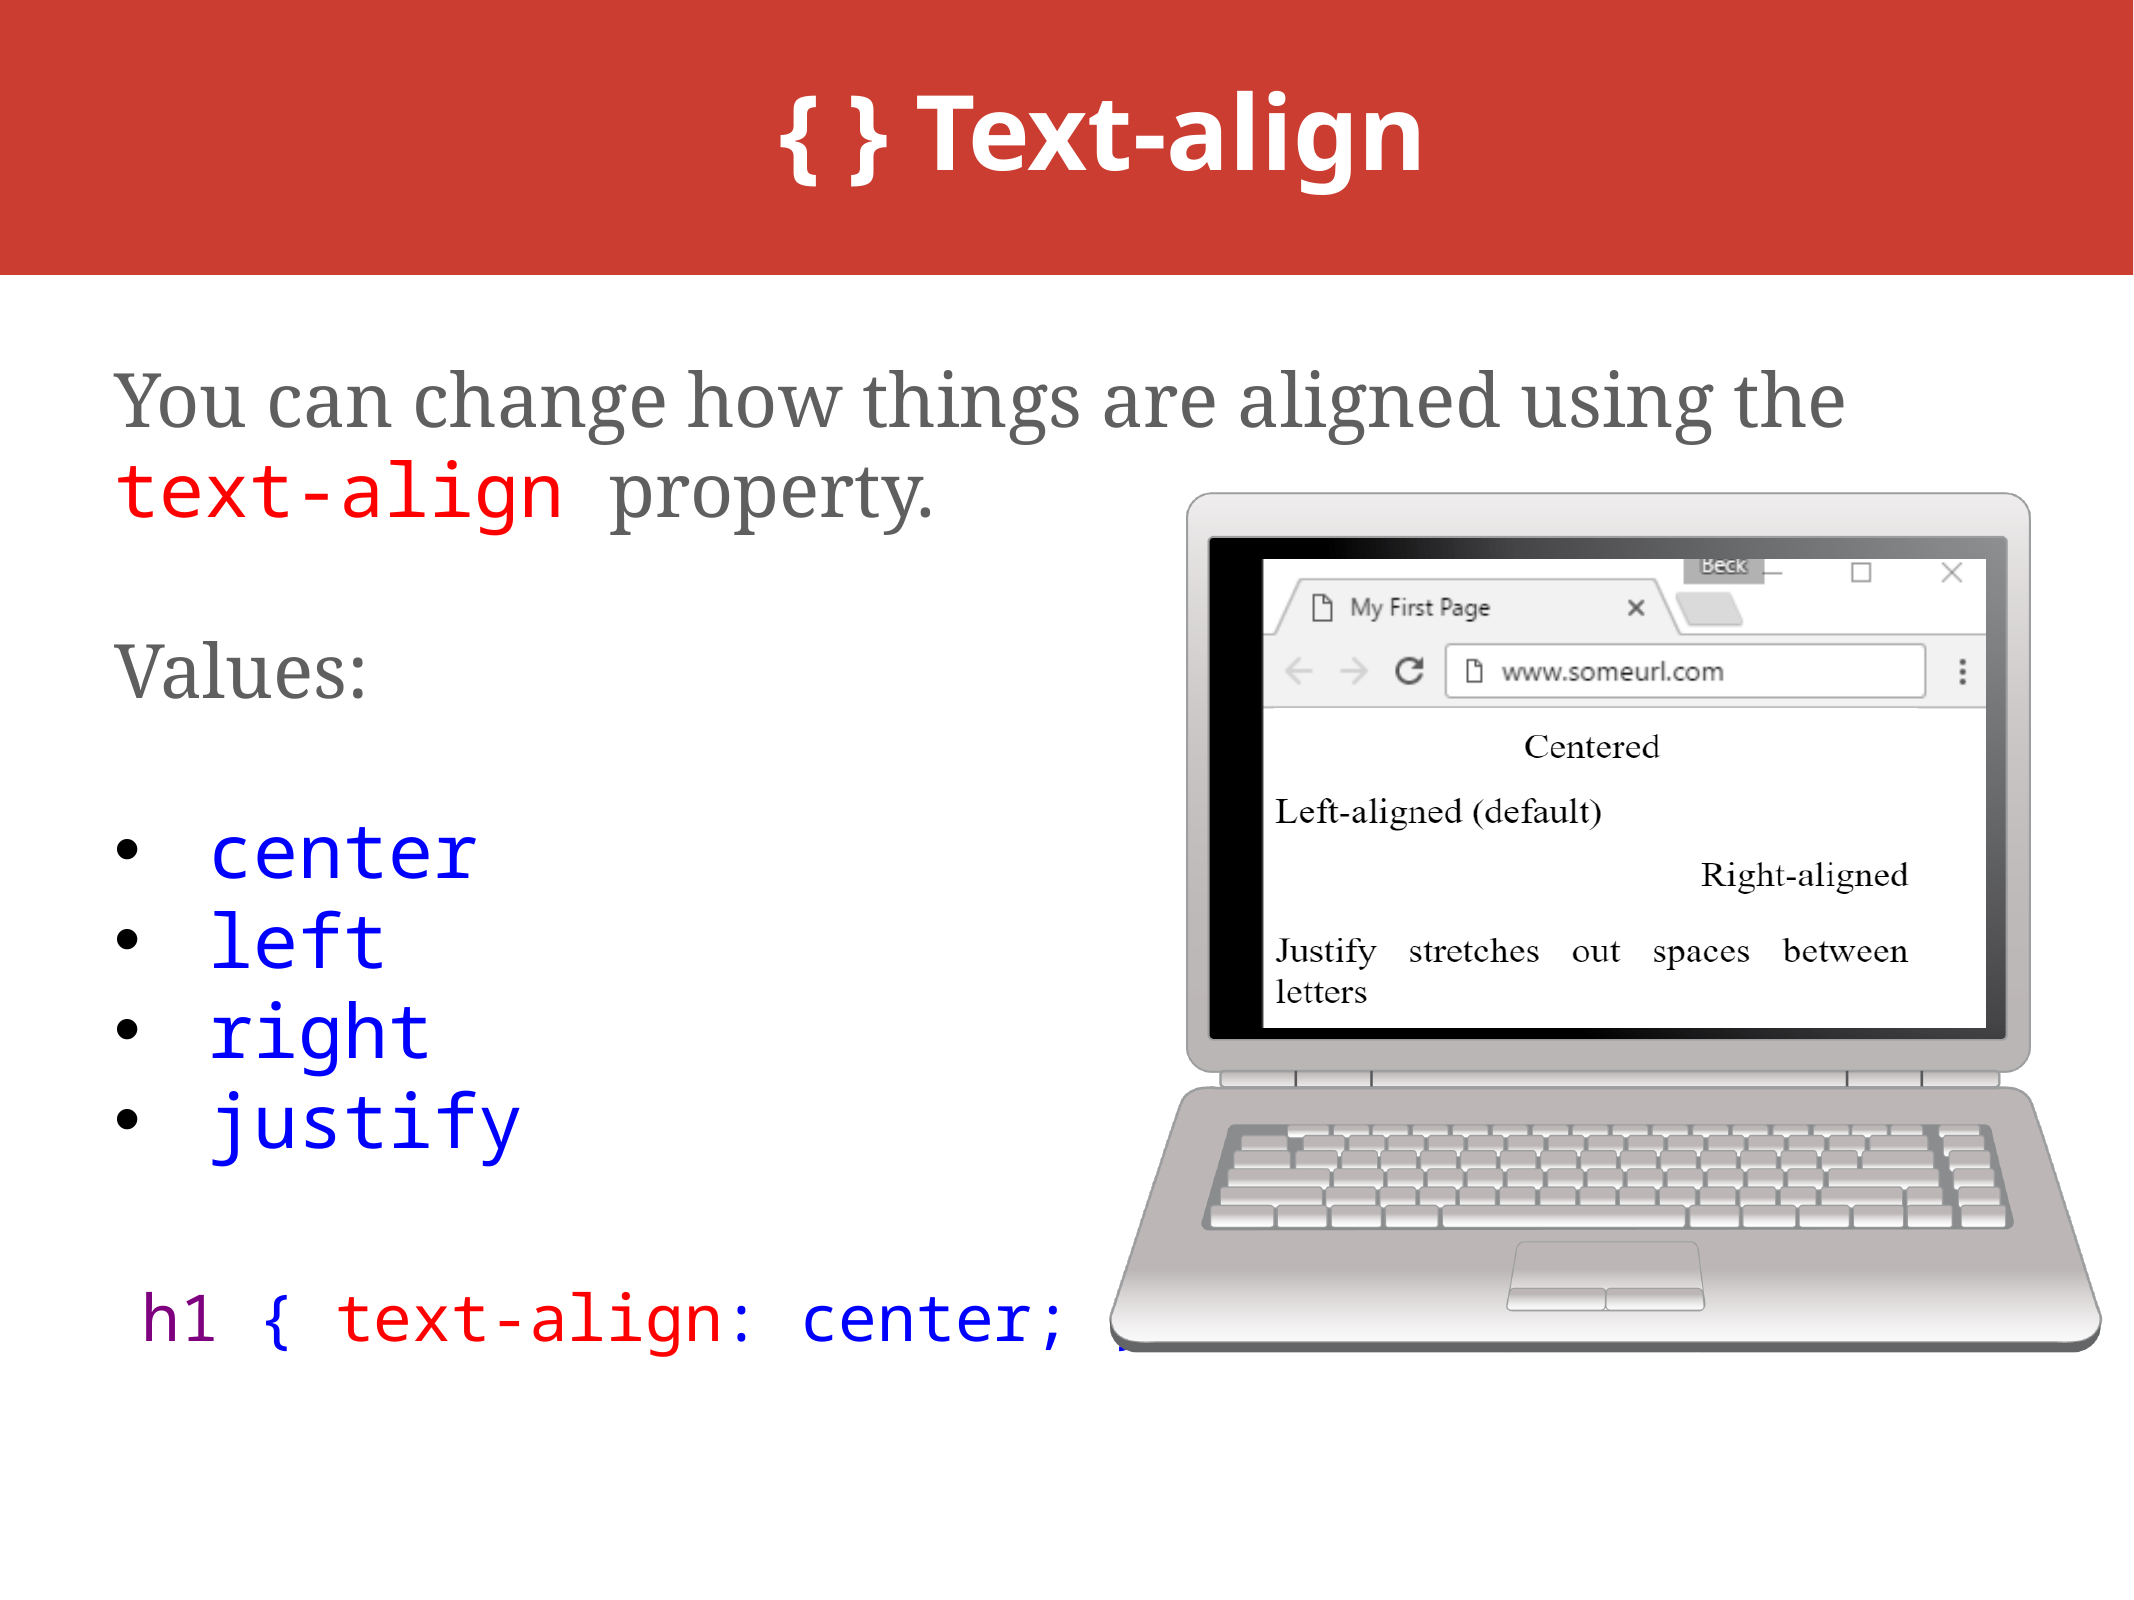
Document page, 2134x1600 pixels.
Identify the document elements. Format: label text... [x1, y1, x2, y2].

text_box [978, 399, 2134, 1414]
text_box [0, 0, 2134, 275]
title { } Text-align [777, 66, 1542, 334]
text_box You can change how things are aligned using the text-align property. Values: center left right justify h1 { text-align: center; } [114, 352, 1991, 1354]
picture [1273, 707, 1918, 1010]
